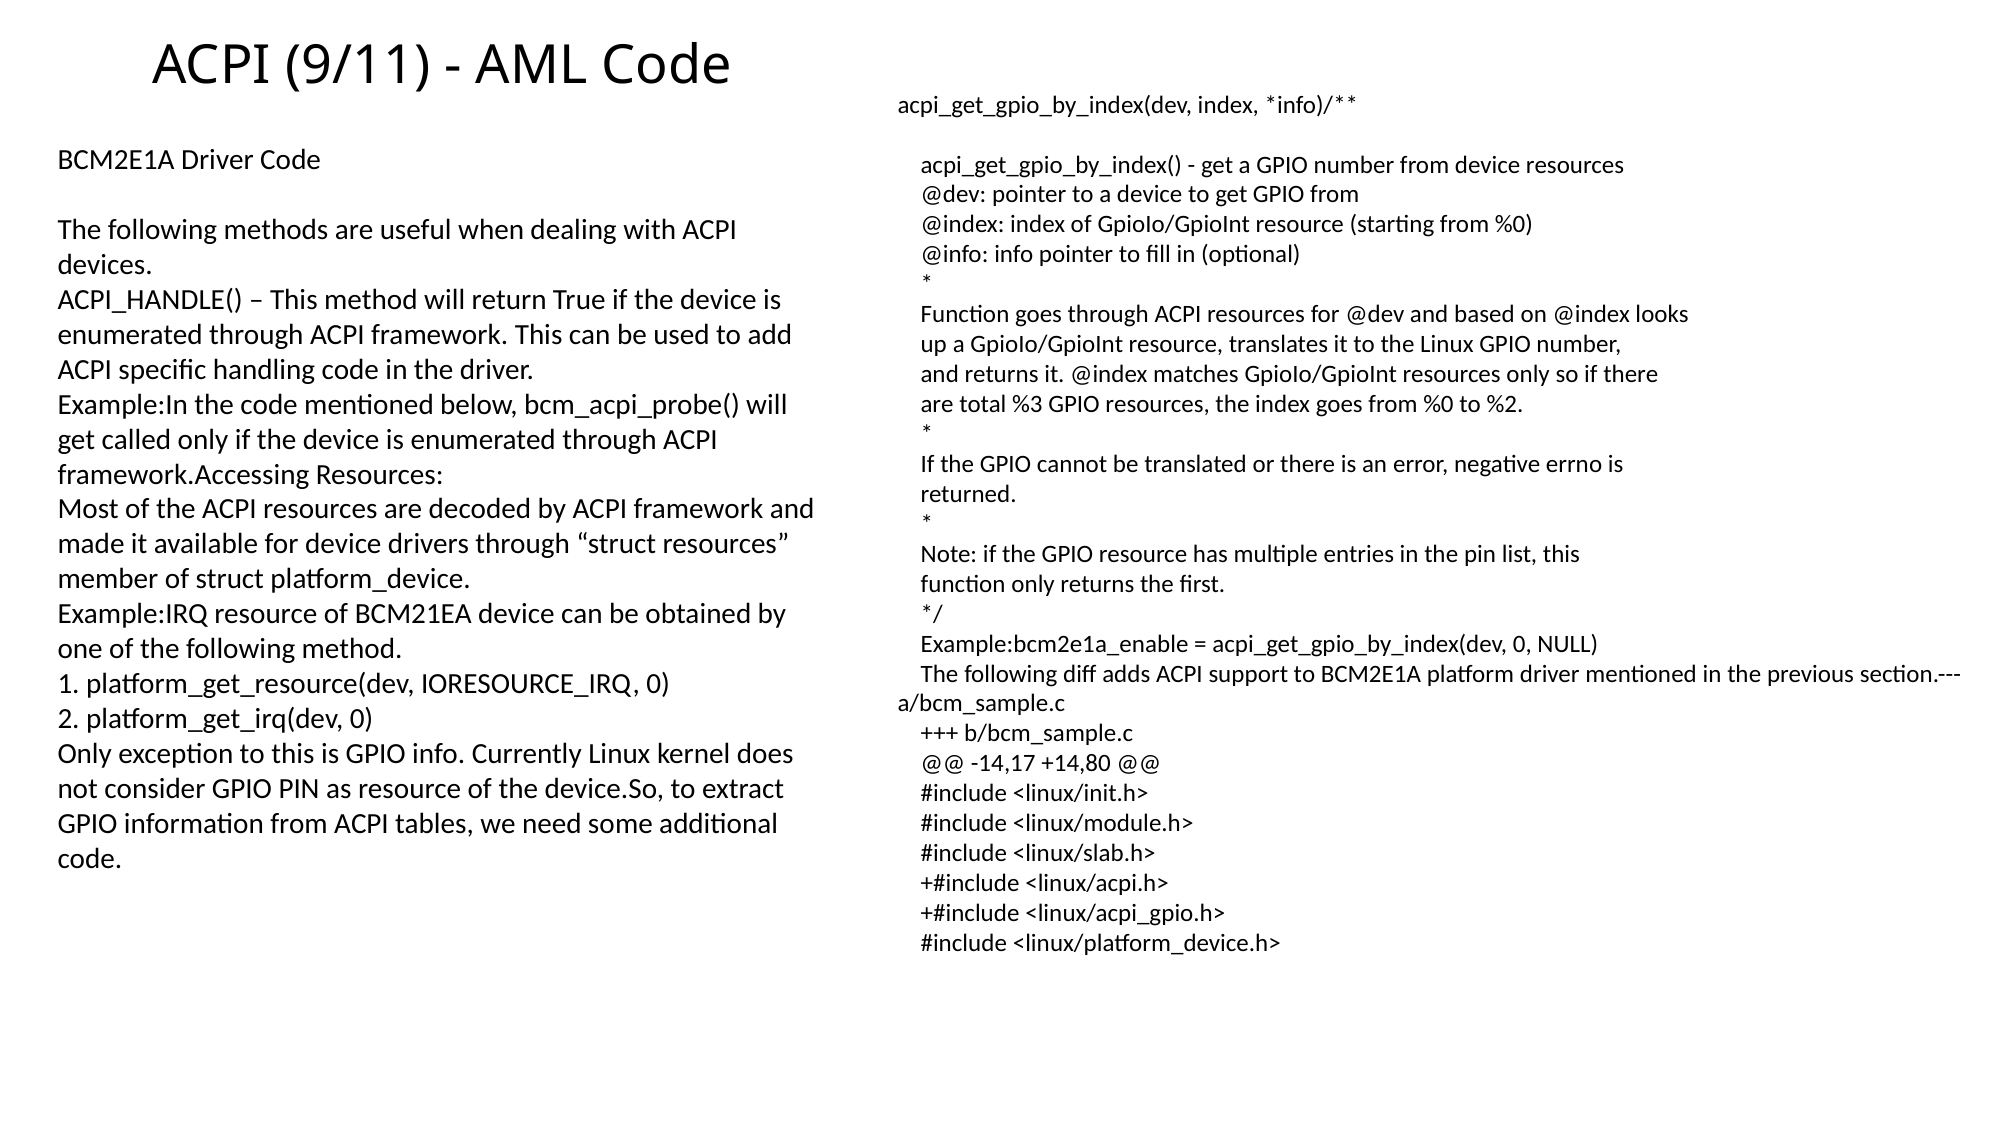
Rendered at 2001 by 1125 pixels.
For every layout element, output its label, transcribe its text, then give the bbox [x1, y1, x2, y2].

text_box acpi_get_gpio_by_index(dev, index, *info)/** acpi_get_gpio_by_index() - get a GPIO number from device resources @dev: pointer to a device to get GPIO from @index: index of GpioIo/GpioInt resource (starting from %0) @info: info pointer to fill in (optional) * Function goes through ACPI resources for @dev and based on @index looks up a GpioIo/GpioInt resource, translates it to the Linux GPIO number, and returns it. @index matches GpioIo/GpioInt resources only so if there are total %3 GPIO resources, the index goes from %0 to %2. * If the GPIO cannot be translated or there is an error, negative errno is returned. * Note: if the GPIO resource has multiple entries in the pin list, this function only returns the first. */ Example:bcm2e1a_enable = acpi_get_gpio_by_index(dev, 0, NULL) The following diff adds ACPI support to BCM2E1A platform driver mentioned in the previous section.--- a/bcm_sample.c +++ b/bcm_sample.c @@ -14,17 +14,80 @@ #include <linux/init.h> #include <linux/module.h> #include <linux/slab.h> +#include <linux/acpi.h> +#include <linux/acpi_gpio.h> #include <linux/platform_device.h> [882, 80, 1980, 994]
title ACPI (9/11) - AML Code [137, 29, 1863, 103]
text_box BCM2E1A Driver Code The following methods are useful when dealing with ACPI devices. ACPI_HANDLE() – This method will return True if the device is enumerated through ACPI framework. This can be used to add ACPI specific handling code in the driver. Example:In the code mentioned below, bcm_acpi_probe() will get called only if the device is enumerated through ACPI framework.Accessing Resources: Most of the ACPI resources are decoded by ACPI framework and made it available for device drivers through “struct resources” member of struct platform_device. Example:IRQ resource of BCM21EA device can be obtained by one of the following method. 1. platform_get_resource(dev, IORESOURCE_IRQ, 0) 2. platform_get_irq(dev, 0) Only exception to this is GPIO info. Currently Linux kernel does not consider GPIO PIN as resource of the device.So, to extract GPIO information from ACPI tables, we need some additional code. [42, 132, 844, 882]
